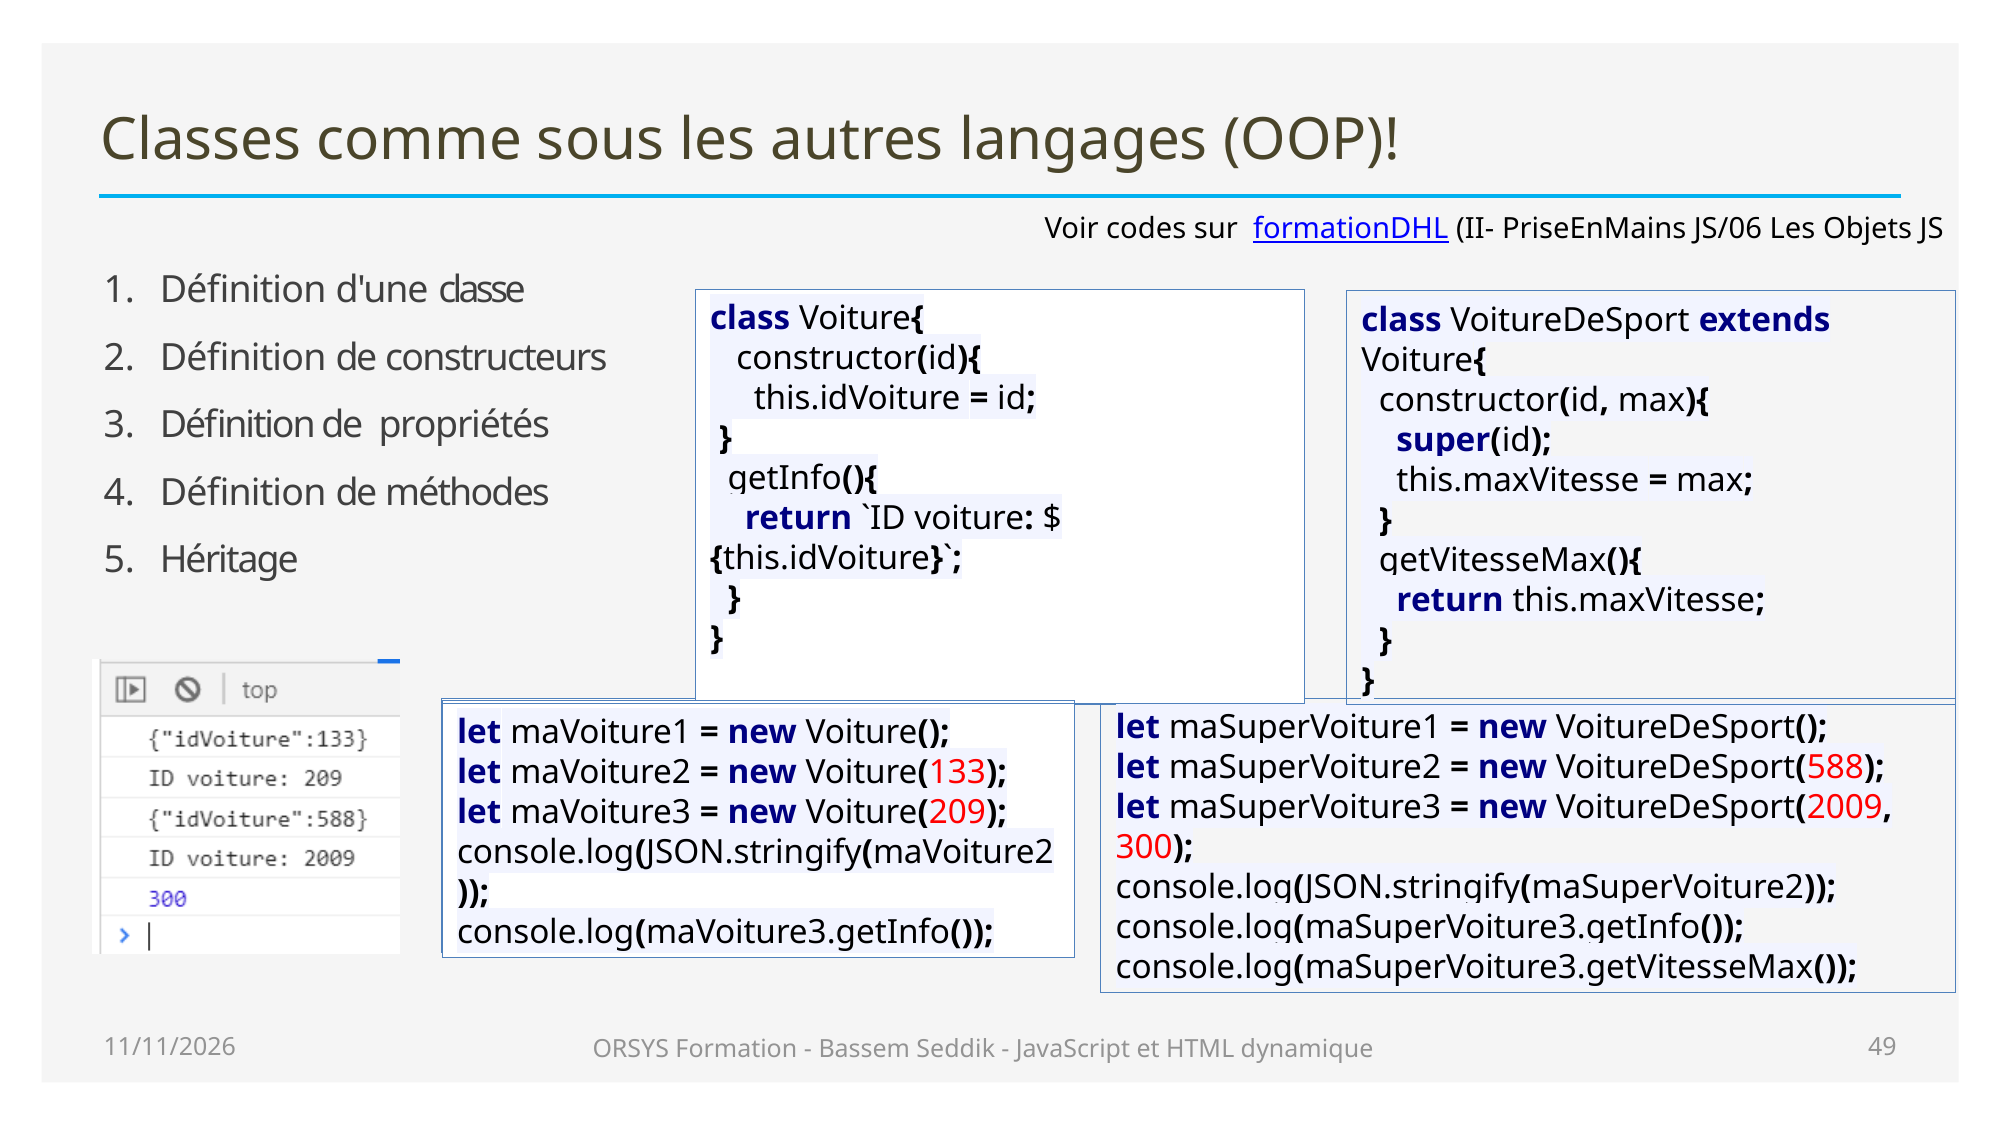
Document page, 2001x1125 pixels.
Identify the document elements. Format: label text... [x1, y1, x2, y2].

text_box class Voiture{ constructor(id){ this.idVoiture = id; } getInfo(){ return `ID voiture: ${this.idVoiture}`; } } [695, 289, 1305, 704]
footer ORSYS Formation - Bassem Seddik - JavaScript et HTML dynamique [340, 1017, 1626, 1078]
text_box let maSuperVoiture1 = new VoitureDeSport(); let maSuperVoiture2 = new VoitureDeSport(588); let maSuperVoiture3 = new VoitureDeSport(2009, 300); console.log(JSON.stringify(maSuperVoiture2)); console.log(maSuperVoiture3.getInfo()); console.log(maSuperVoiture3.getVitesseMax()); [1100, 698, 1956, 993]
picture [92, 659, 400, 954]
title Classes comme sous les autres langages (OOP)! [85, 73, 1888, 179]
text_box Voir codes sur formationDHL (II- PriseEnMains JS/06 Les Objets JS [1029, 202, 1969, 257]
slide_number 49 [1626, 1017, 1912, 1078]
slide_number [88, 1017, 340, 1078]
list Définition d'une classe Définition de constructeurs Définition de propriétés Définition de méthodes Héritage [88, 235, 1627, 978]
text_box let maVoiture1 = new Voiture(); let maVoiture2 = new Voiture(133); let maVoiture3 = new Voiture(209); console.log(JSON.stringify(maVoiture2)); console.log(maVoiture3.getInfo()); [442, 703, 1075, 958]
text_box class VoitureDeSport extends Voiture{ constructor(id, max){ super(id); this.maxVitesse = max; } getVitesseMax(){ return this.maxVitesse; } } [1346, 290, 1956, 705]
